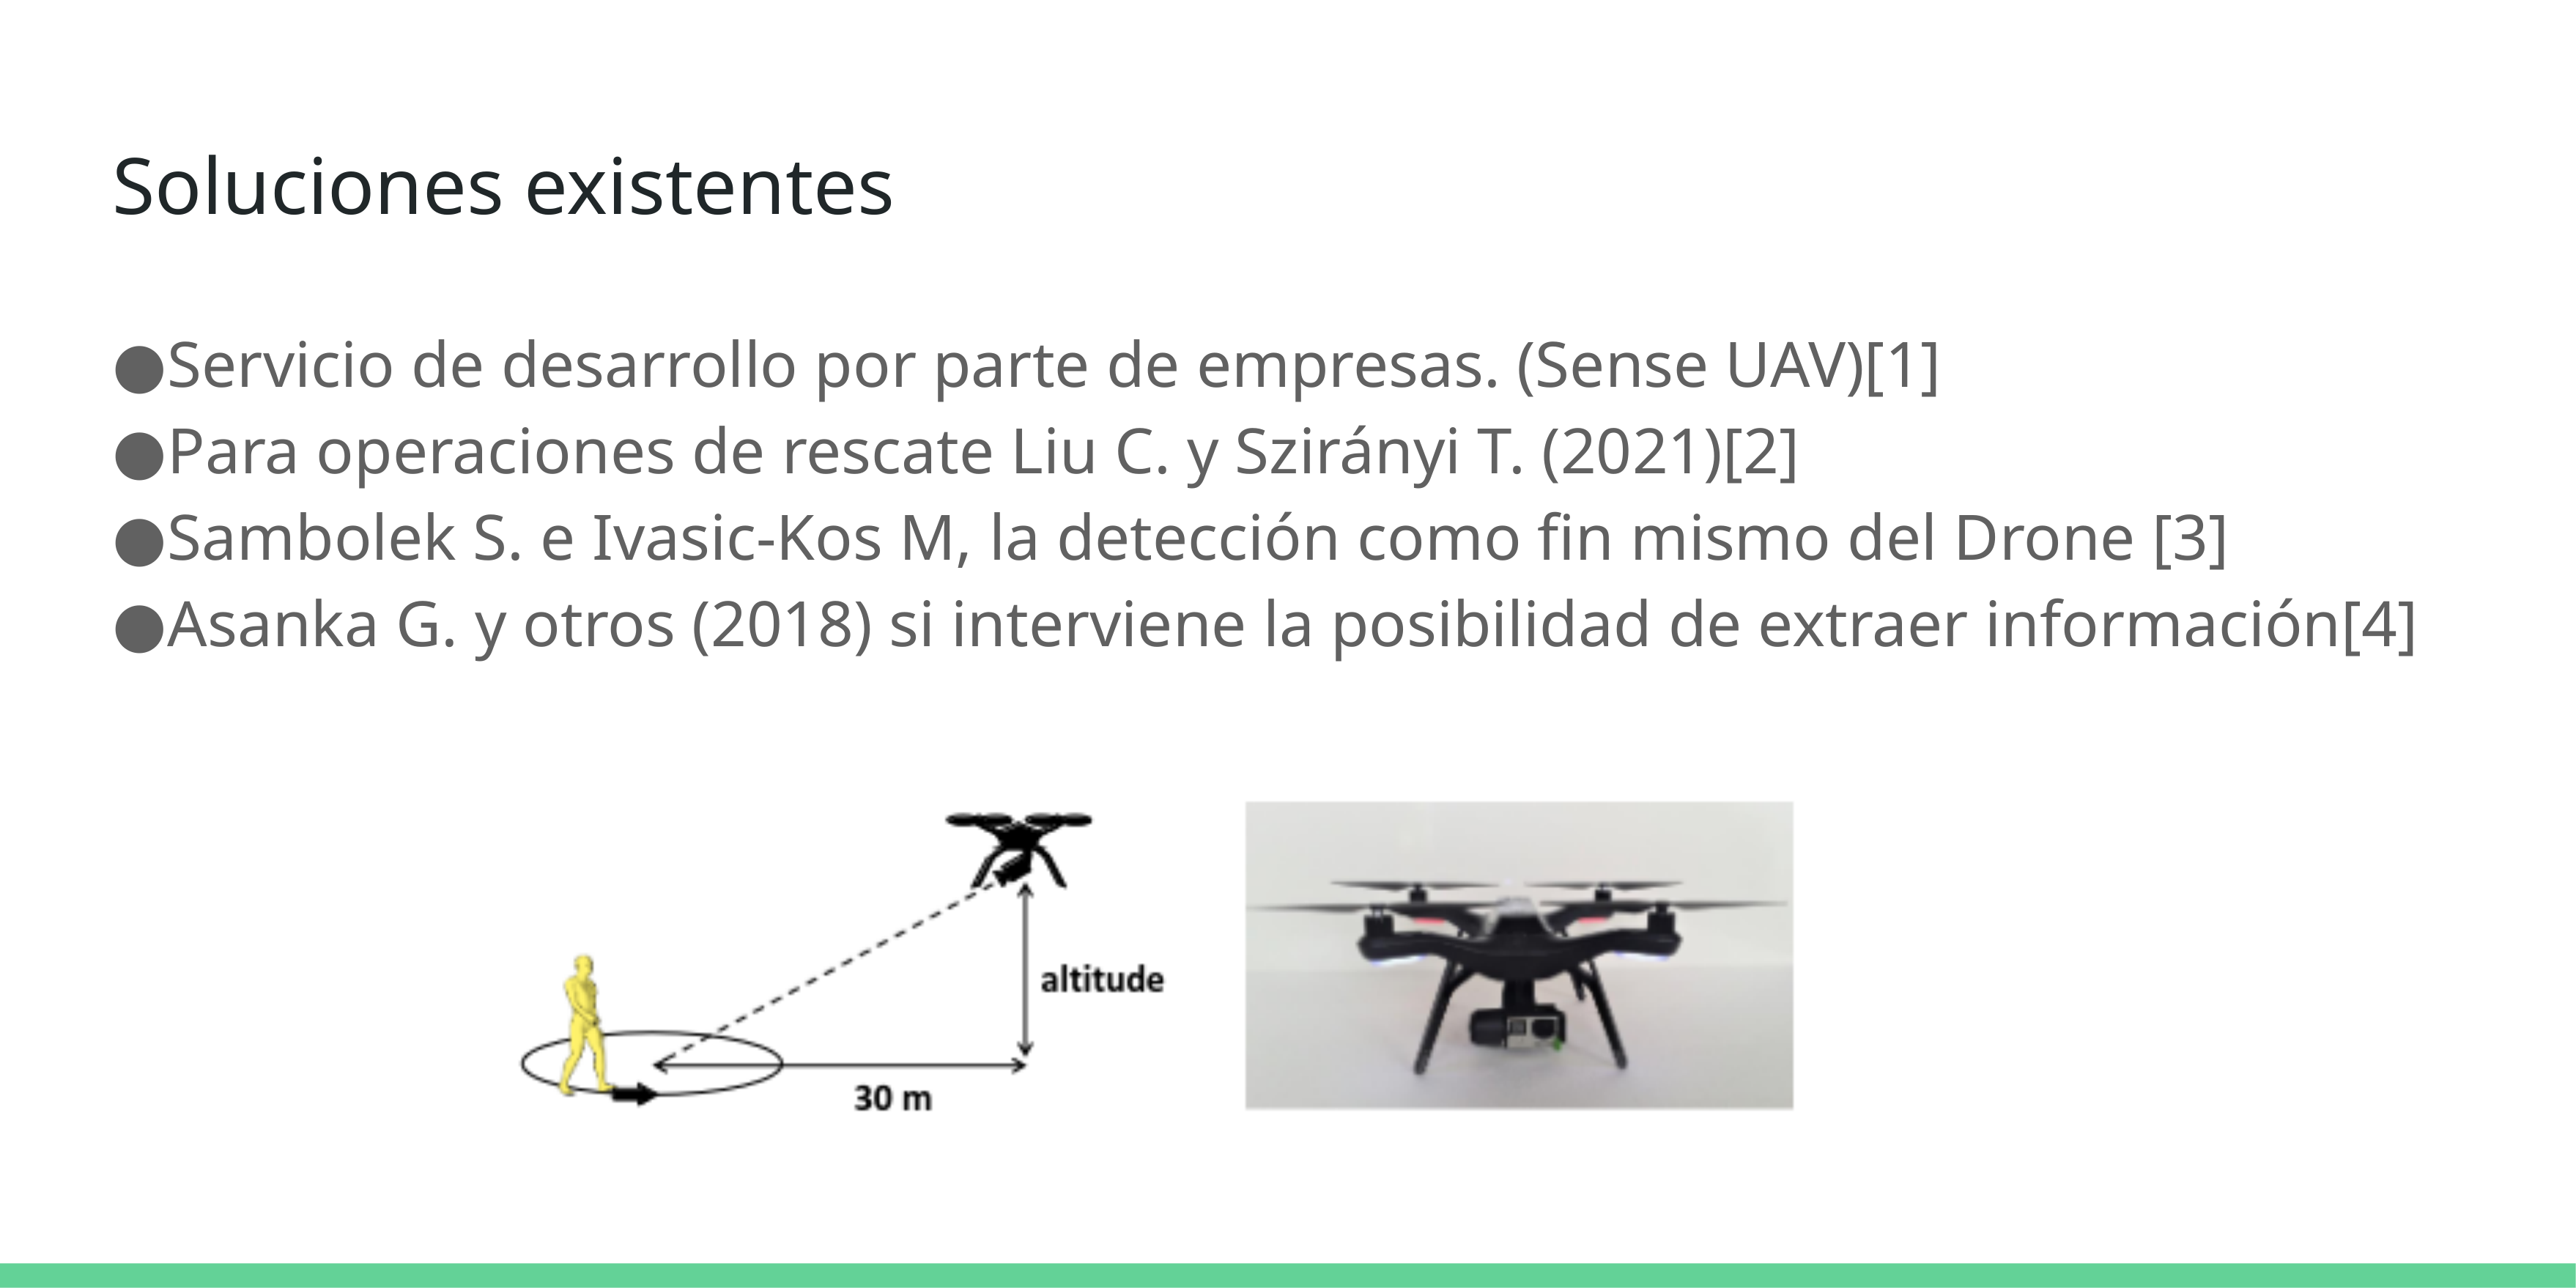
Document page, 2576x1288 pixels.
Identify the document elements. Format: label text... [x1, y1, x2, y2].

title Soluciones existentes [87, 111, 2488, 255]
picture [437, 752, 1932, 1144]
list Servicio de desarrollo por parte de empresas. (Sense UAV)[1] Para operaciones de rescate Liu C. y Szirányi T. (2021)[2] Sambolek S. e Ivasic-Kos M, la detección como fin mismo del Drone [3] Asanka G. y otros (2018) si interviene la posibilidad de extraer información[4] [87, 288, 2488, 1144]
